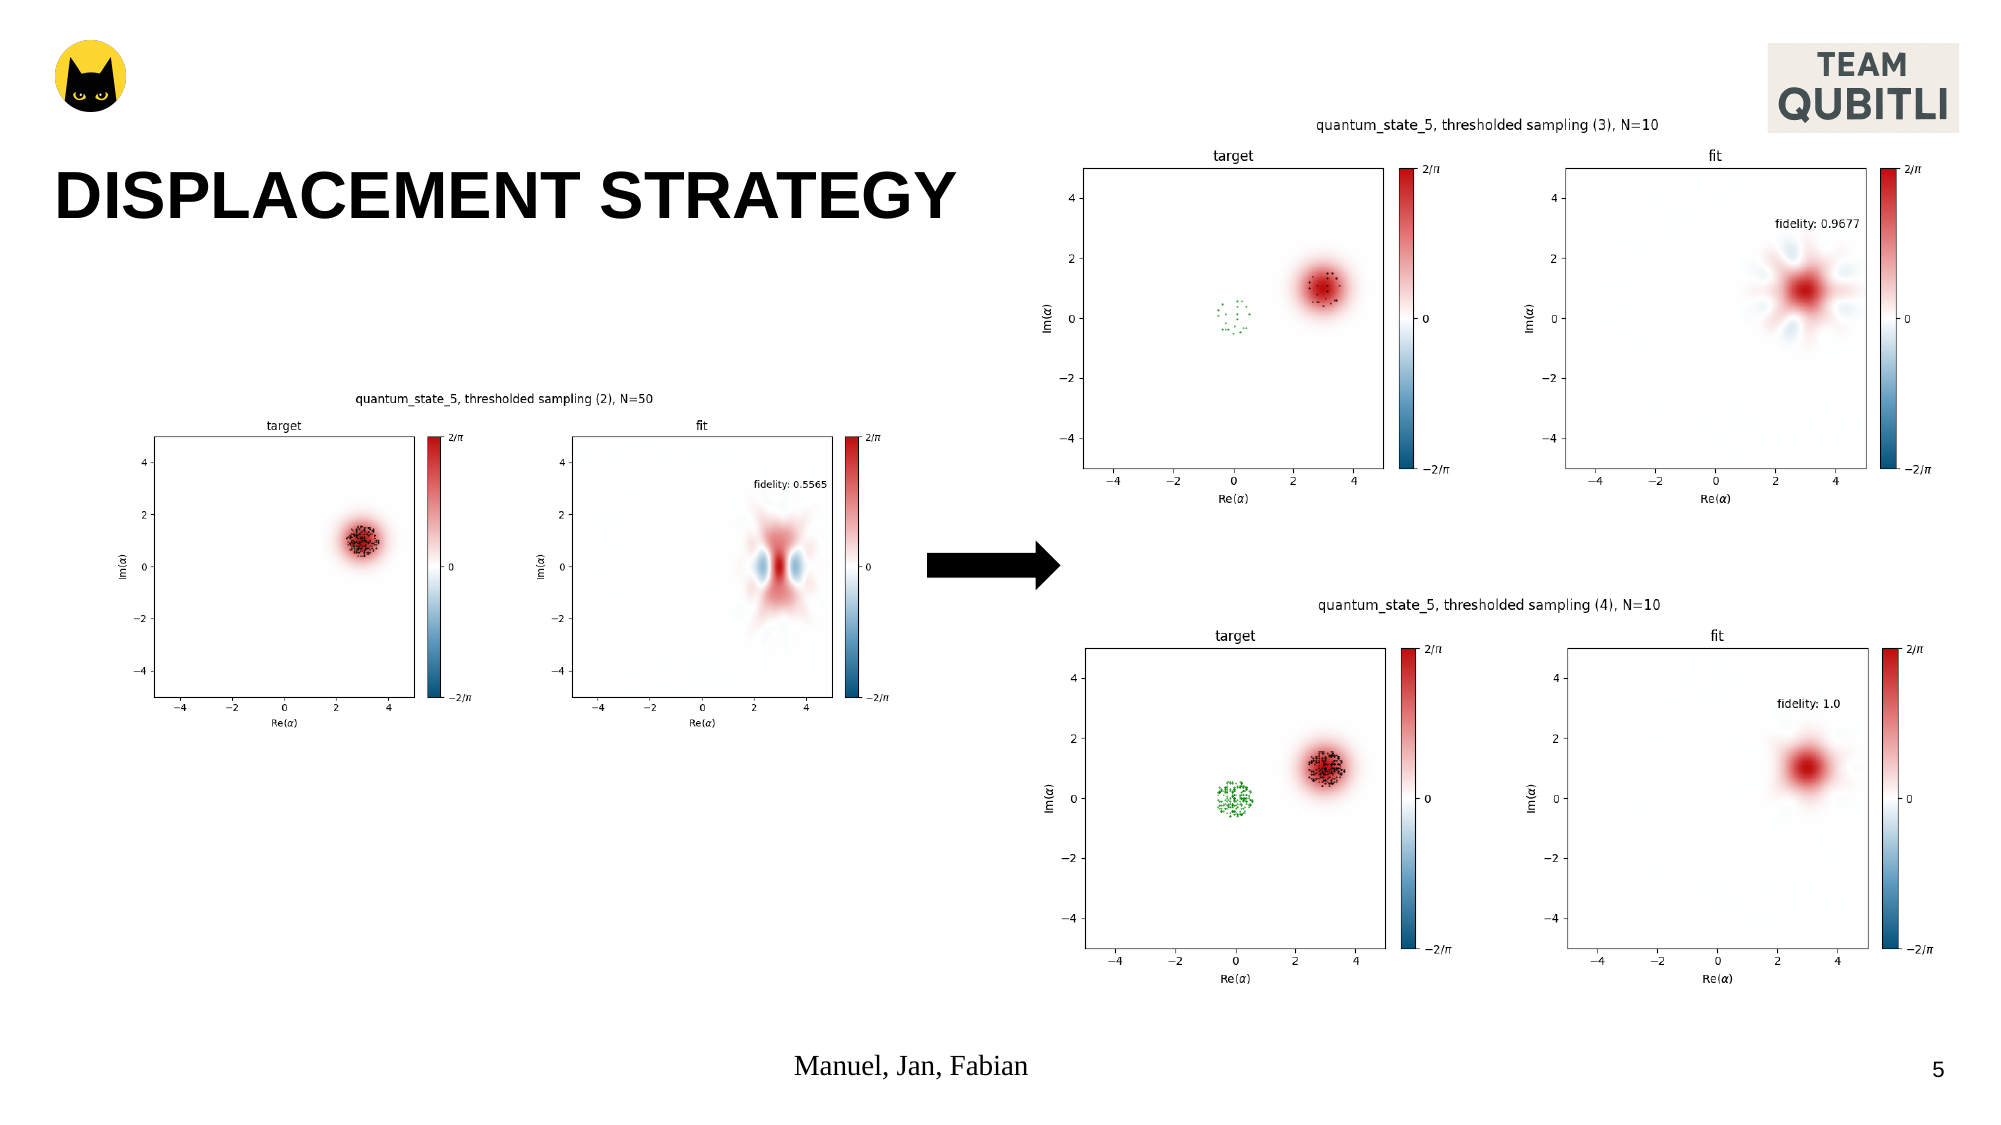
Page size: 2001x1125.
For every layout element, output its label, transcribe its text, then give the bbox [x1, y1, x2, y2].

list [81, 386, 928, 739]
slide_number 5 [1495, 1033, 1945, 1082]
picture [55, 40, 126, 112]
footer Manuel, Jan, Fabian [55, 1033, 1495, 1082]
title DISPLACEMENT STRATEGY [54, 131, 994, 224]
text_box [931, 538, 1063, 588]
picture [1001, 589, 1977, 997]
picture [999, 43, 1975, 517]
